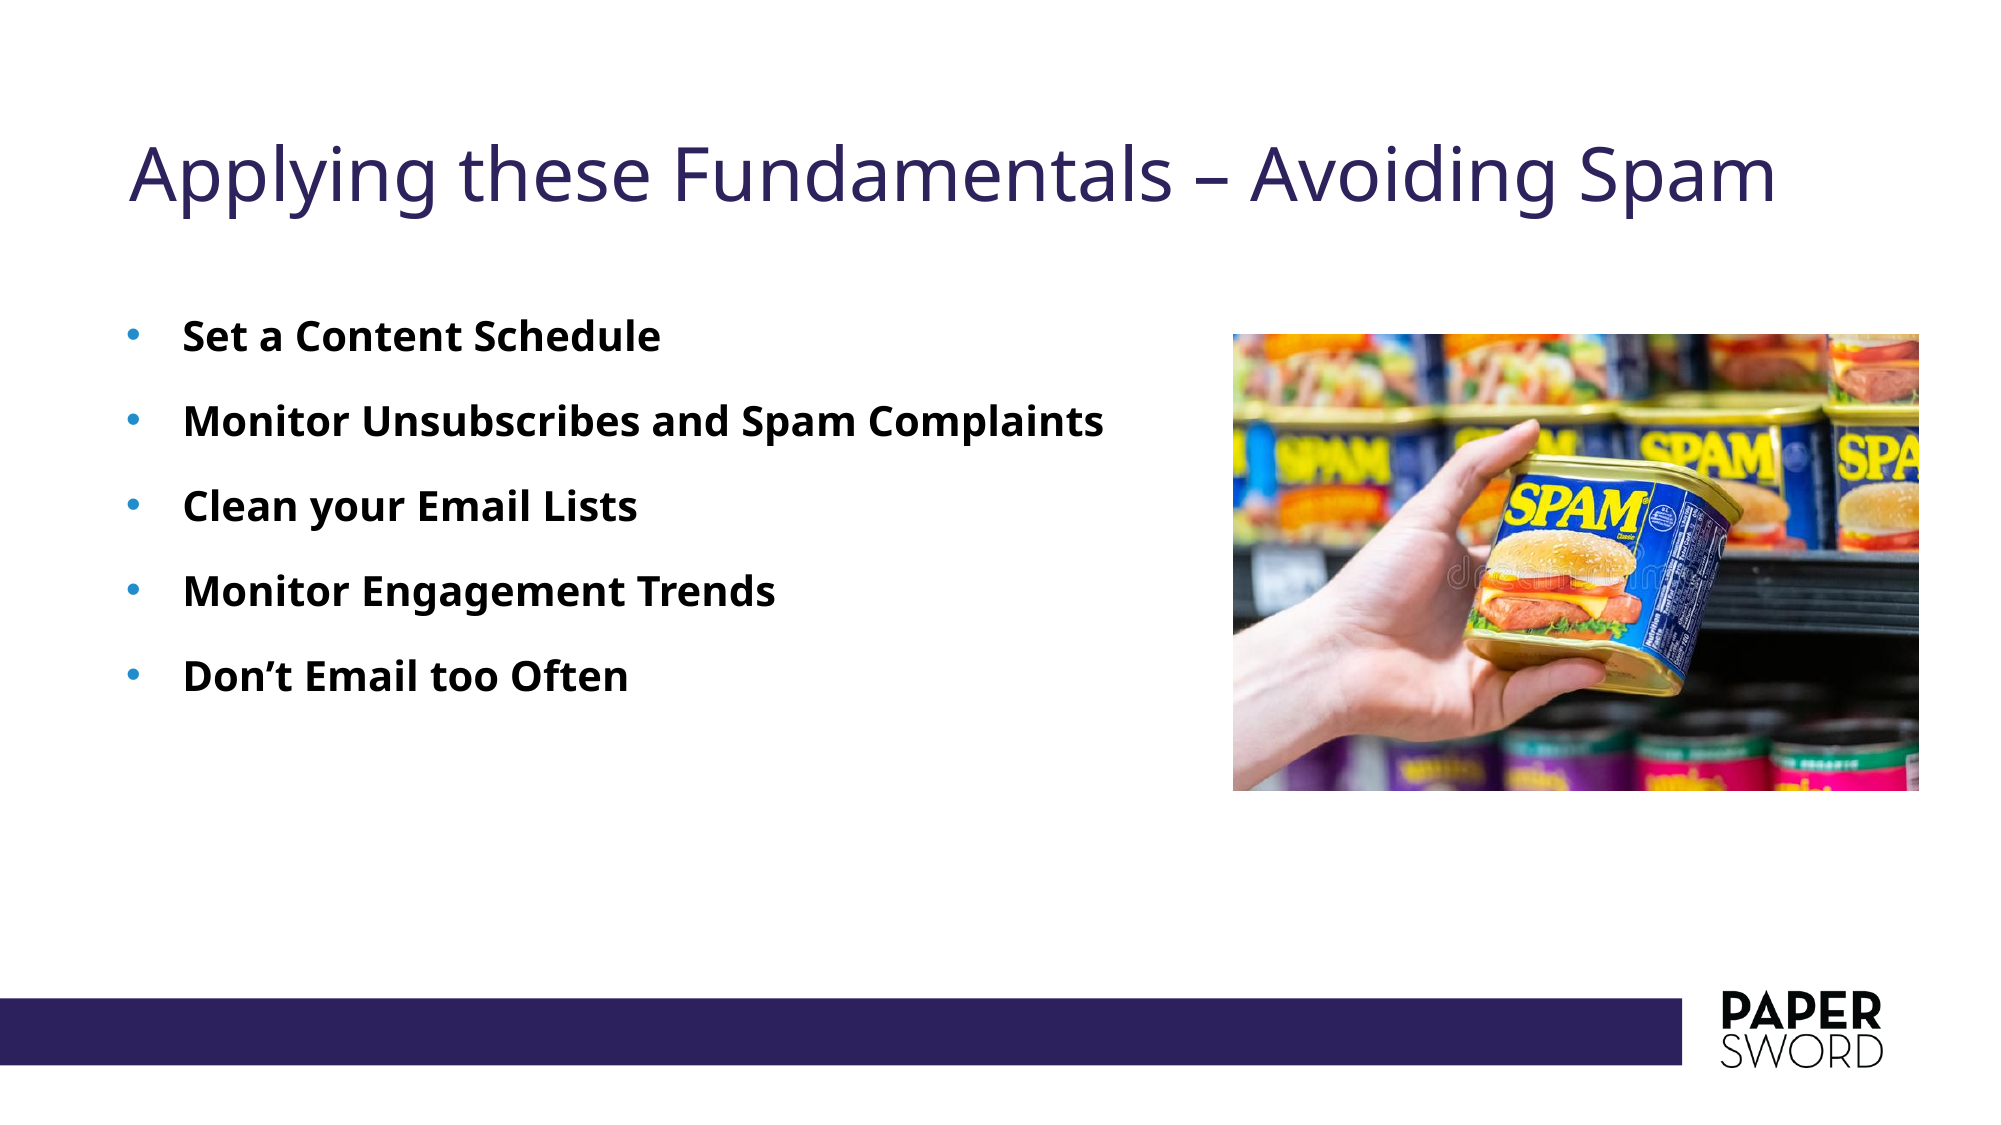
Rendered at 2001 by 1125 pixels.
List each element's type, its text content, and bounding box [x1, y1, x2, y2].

picture [1233, 334, 1919, 791]
title Applying these Fundamentals – Avoiding Spam [115, 109, 1885, 227]
picture [1720, 990, 1883, 1068]
list Set a Content Schedule Monitor Unsubscribes and Spam Complaints Clean your Email Lists Monitor Engagement Trends Don’t Email too Often [111, 291, 1881, 937]
